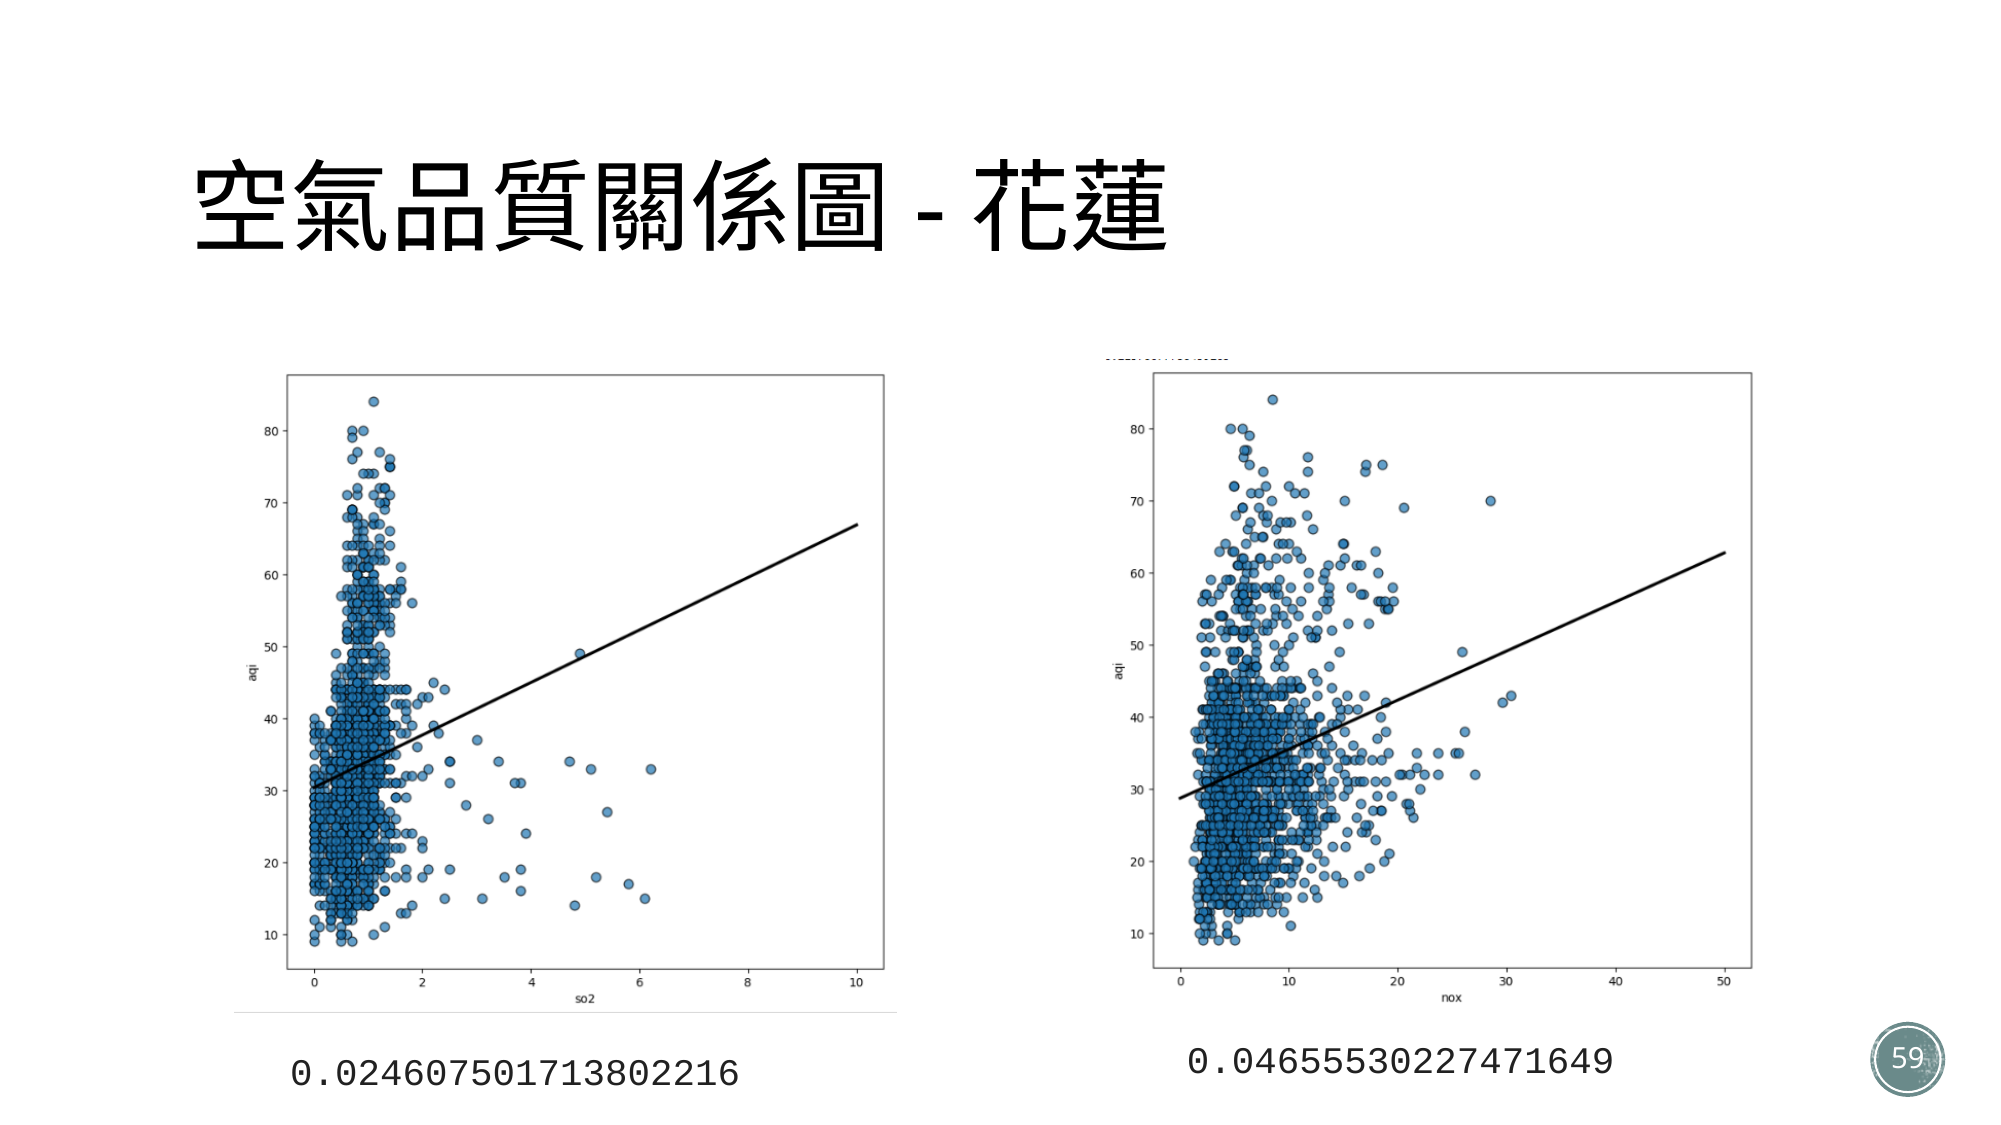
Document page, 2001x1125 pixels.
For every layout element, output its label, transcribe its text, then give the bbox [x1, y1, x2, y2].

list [1100, 363, 1770, 1011]
text_box 0.024607501713802216 [275, 1040, 856, 1101]
title 空氣品質關係圖-花蓮 [175, 79, 1826, 344]
text_box 0.04655530227471649 [1172, 1028, 1771, 1089]
slide_number 59 [1855, 1028, 1961, 1089]
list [237, 363, 895, 1010]
